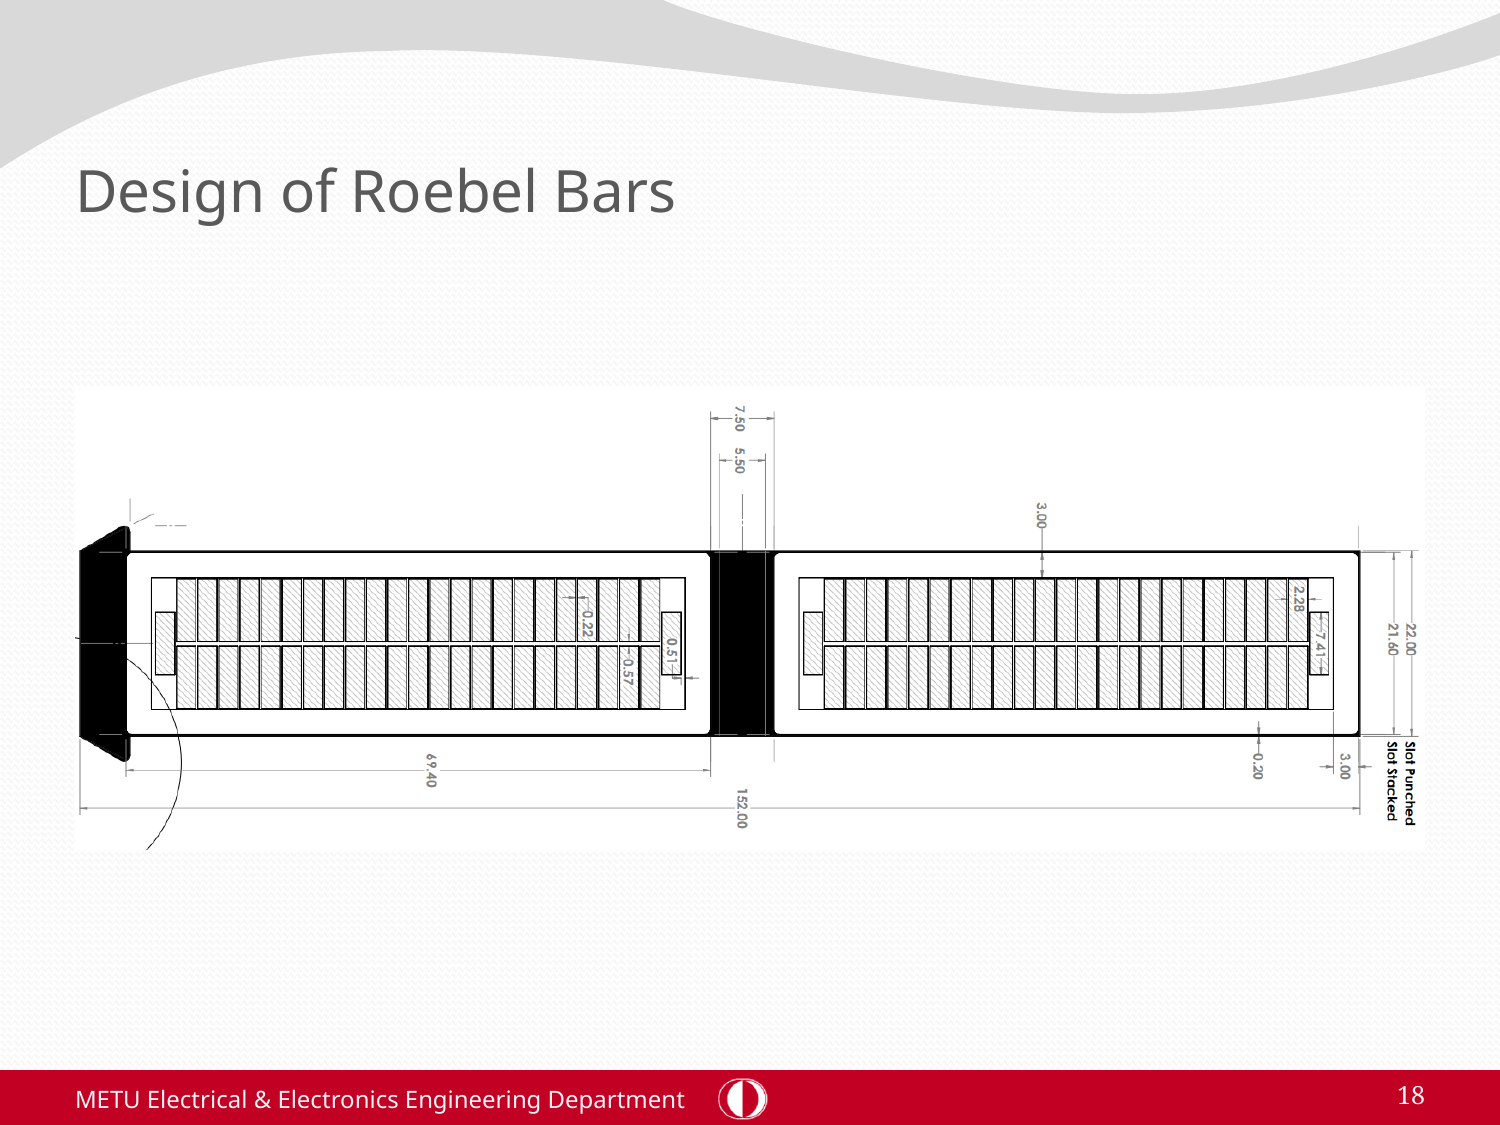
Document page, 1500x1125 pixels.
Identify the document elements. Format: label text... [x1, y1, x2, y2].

picture [713, 1078, 781, 1122]
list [74, 386, 1426, 850]
slide_number METU Electrical & Electronics Engineering Department [75, 1070, 732, 1114]
title Design of Roebel Bars [75, 55, 1425, 224]
slide_number 18 [1330, 1070, 1425, 1114]
